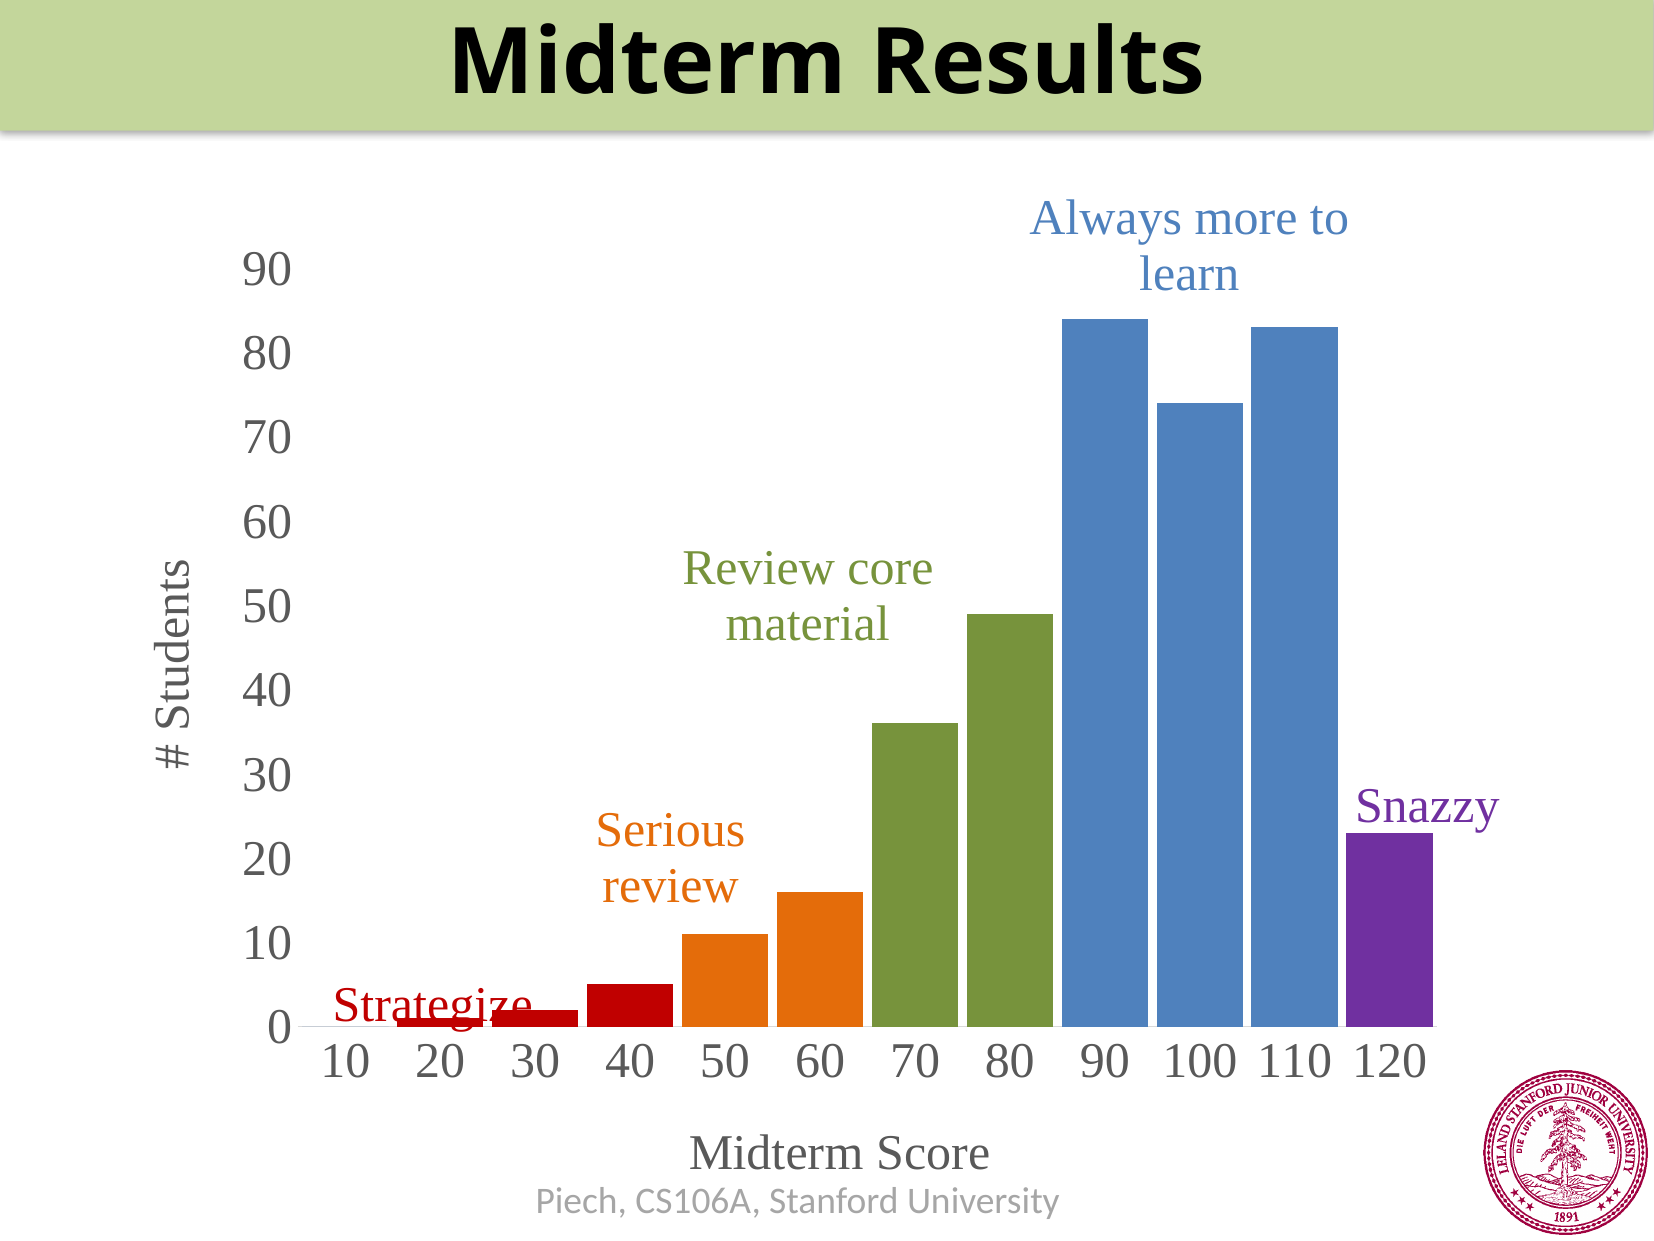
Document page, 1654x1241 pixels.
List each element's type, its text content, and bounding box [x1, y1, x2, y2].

picture [1483, 1070, 1648, 1235]
chart [101, 219, 1465, 1221]
text_box Snazzy [1467, 770, 1515, 841]
text_box Midterm Results [0, 0, 1654, 134]
text_box Always more to learn [1001, 182, 1377, 218]
